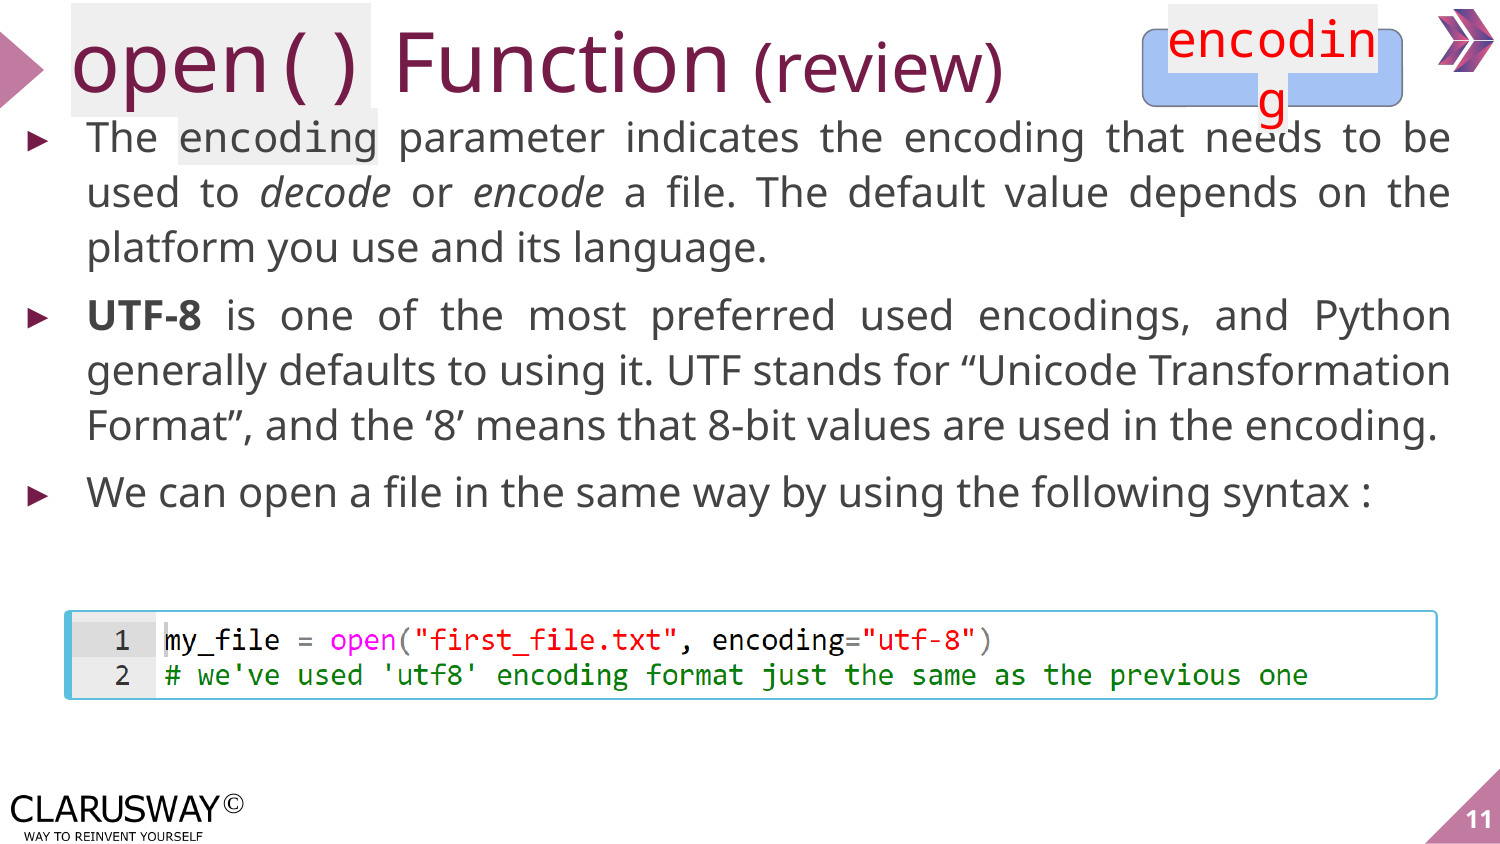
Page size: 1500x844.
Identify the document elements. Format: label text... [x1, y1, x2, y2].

text_box encoding [1142, 29, 1403, 107]
subtitle The encoding parameter indicates the encoding that needs to be used to decode or encode a file. The default value depends on the platform you use and its language. UTF-8 is one of the most preferred used encodings, and Python generally defaults to using it. UTF stands for “Unicode Transformation Format”, and the ‘8’ means that 8-bit values are used in the encoding. We can open a file in the same way by using the following syntax : [11, 106, 1452, 520]
slide_number ‹#› [1418, 760, 1494, 838]
title open() Function (review) [70, 28, 1376, 106]
picture [59, 607, 1440, 703]
picture [1438, 9, 1494, 72]
picture [11, 795, 220, 841]
